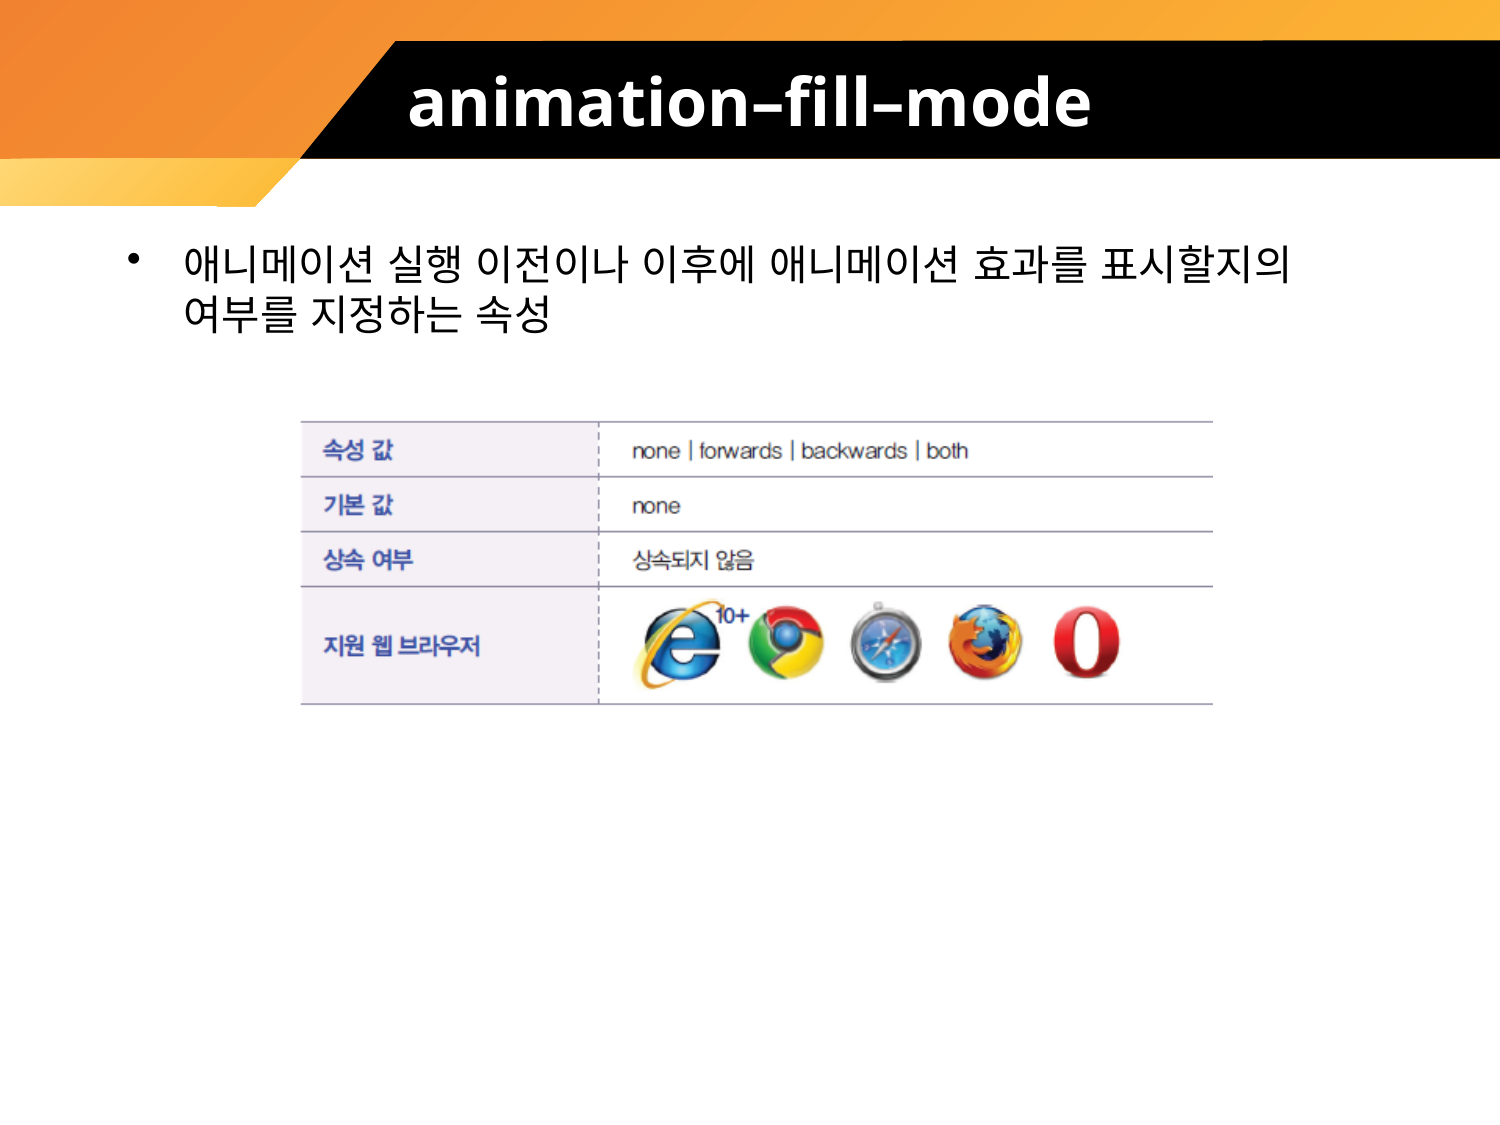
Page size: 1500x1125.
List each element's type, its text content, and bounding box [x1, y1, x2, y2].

picture [287, 412, 1213, 713]
text_box 애니메이션 실행 이전이나 이후에 애니메이션 효과를 표시할지의 여부를 지정하는 속성 [112, 231, 1424, 350]
title animation–fill–mode [374, 36, 1481, 163]
